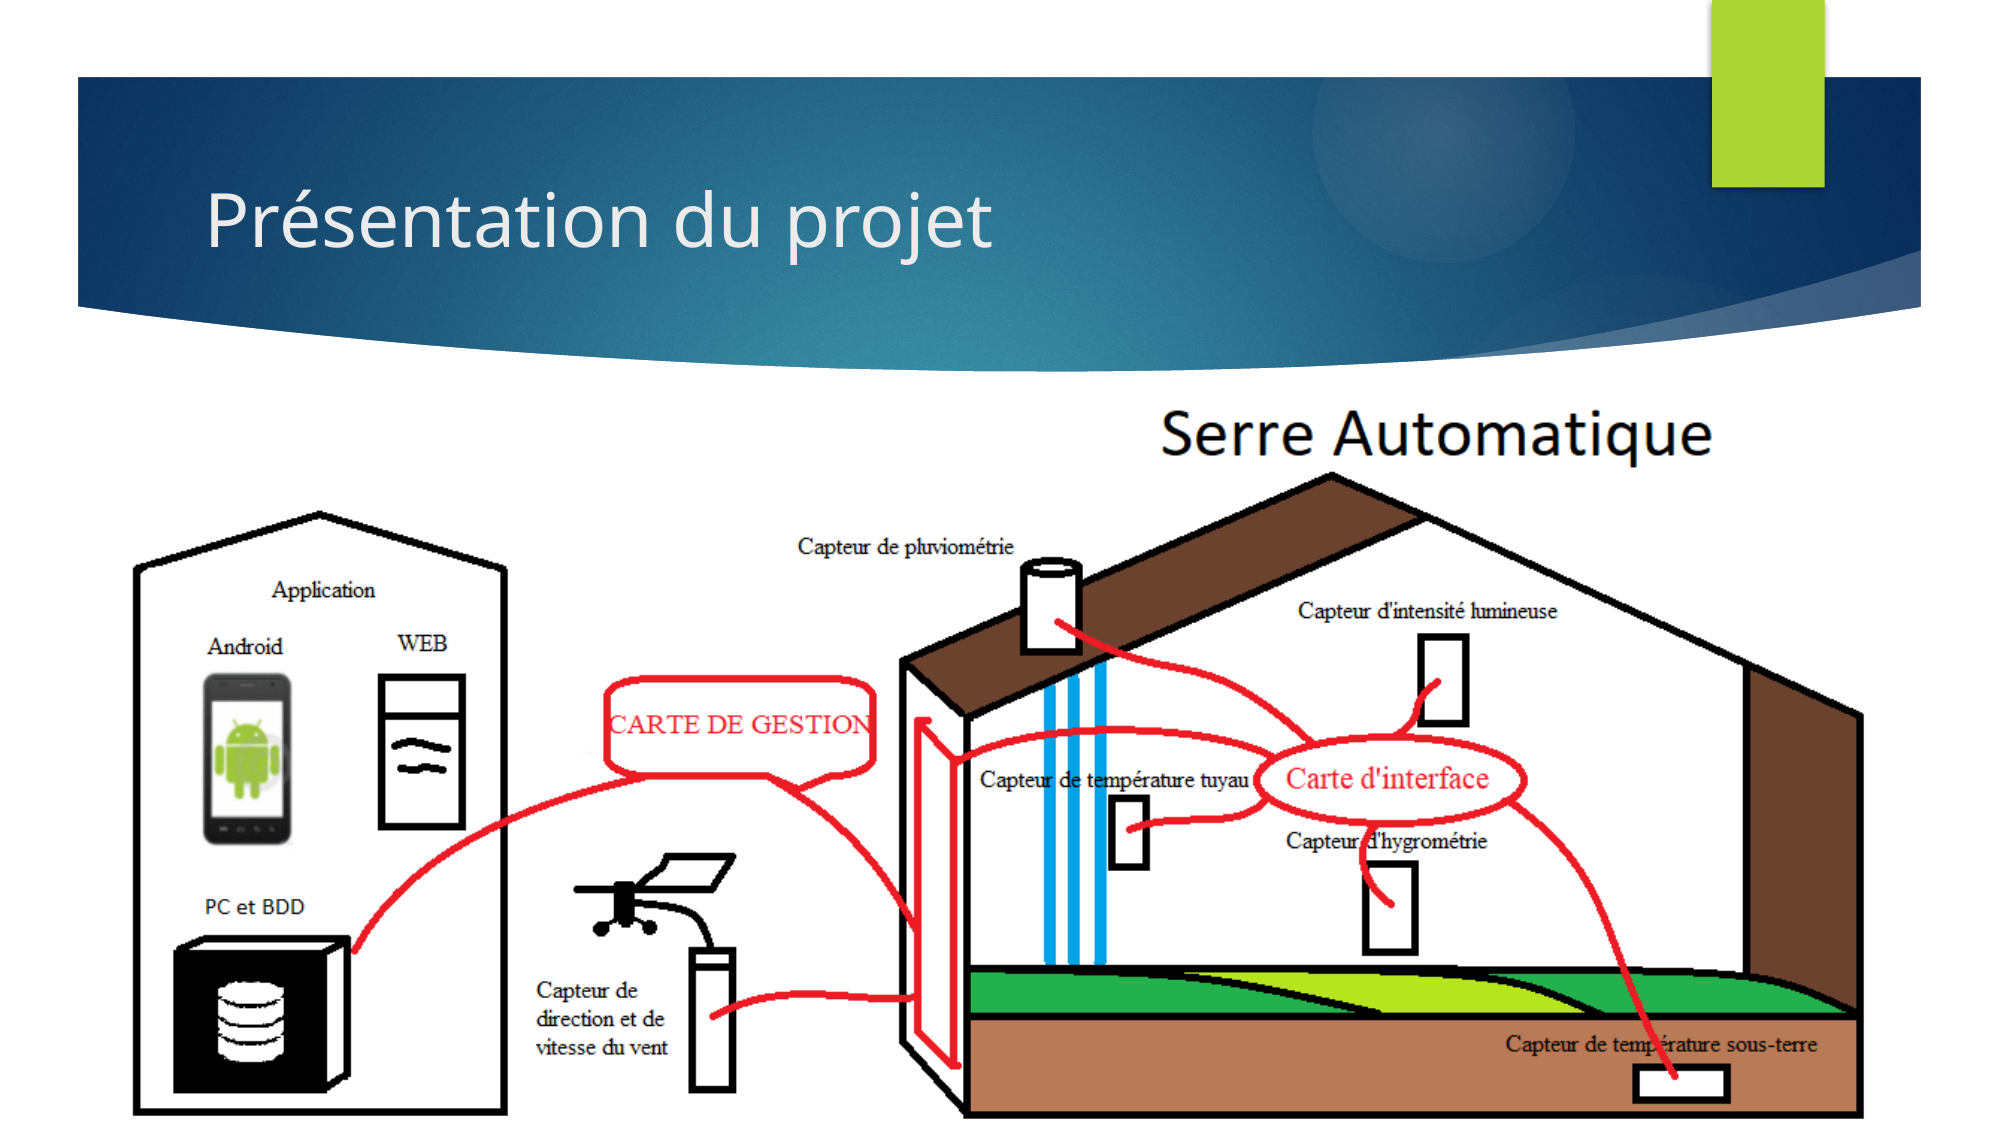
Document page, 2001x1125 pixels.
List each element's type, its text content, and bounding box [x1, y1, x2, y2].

title Présentation du projet [189, 159, 1627, 276]
picture [66, 378, 1873, 1125]
